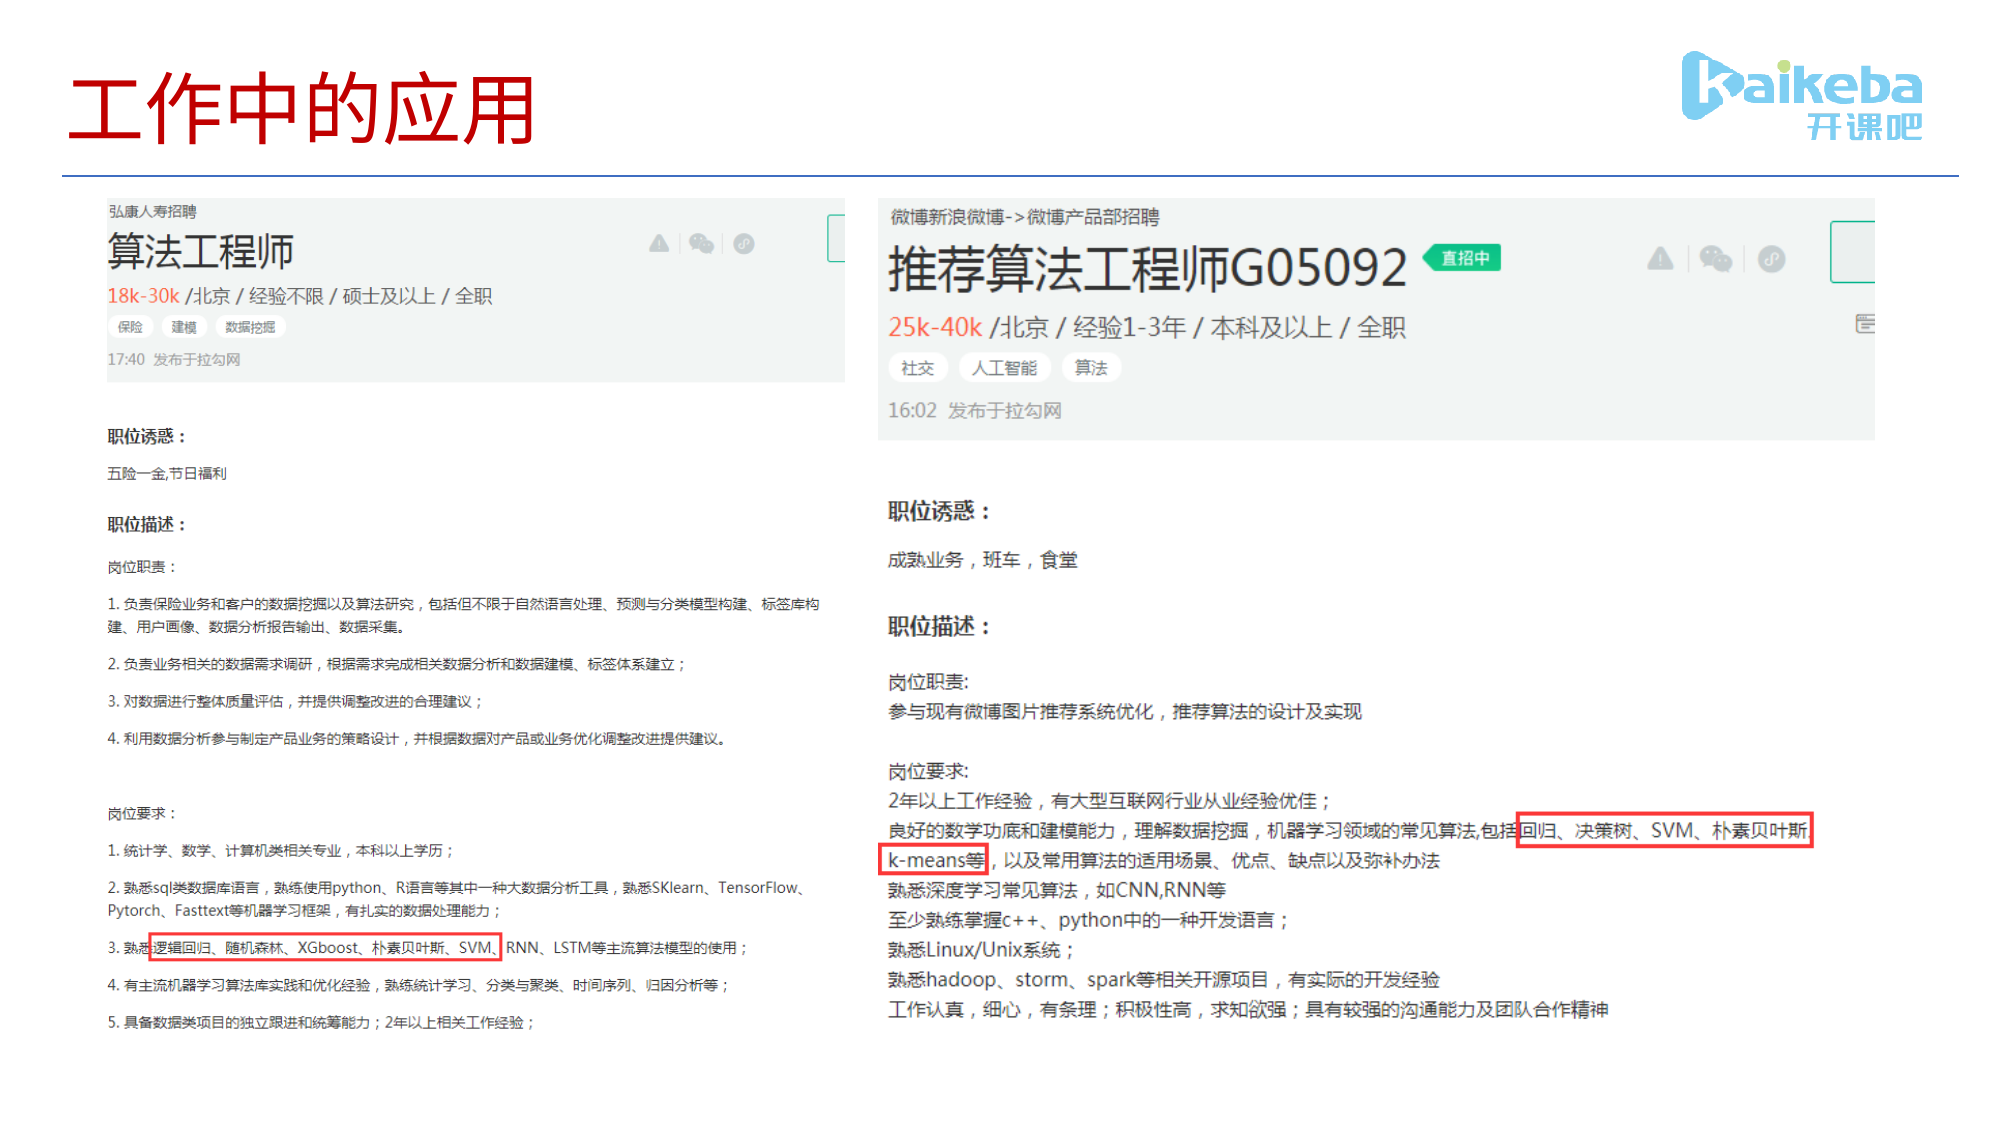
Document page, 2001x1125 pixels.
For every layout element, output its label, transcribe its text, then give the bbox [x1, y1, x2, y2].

table_cell 1 [1653, 21, 1950, 167]
picture [106, 198, 846, 1038]
title 工作中的应用 [57, 59, 1728, 167]
picture [878, 198, 1876, 1038]
